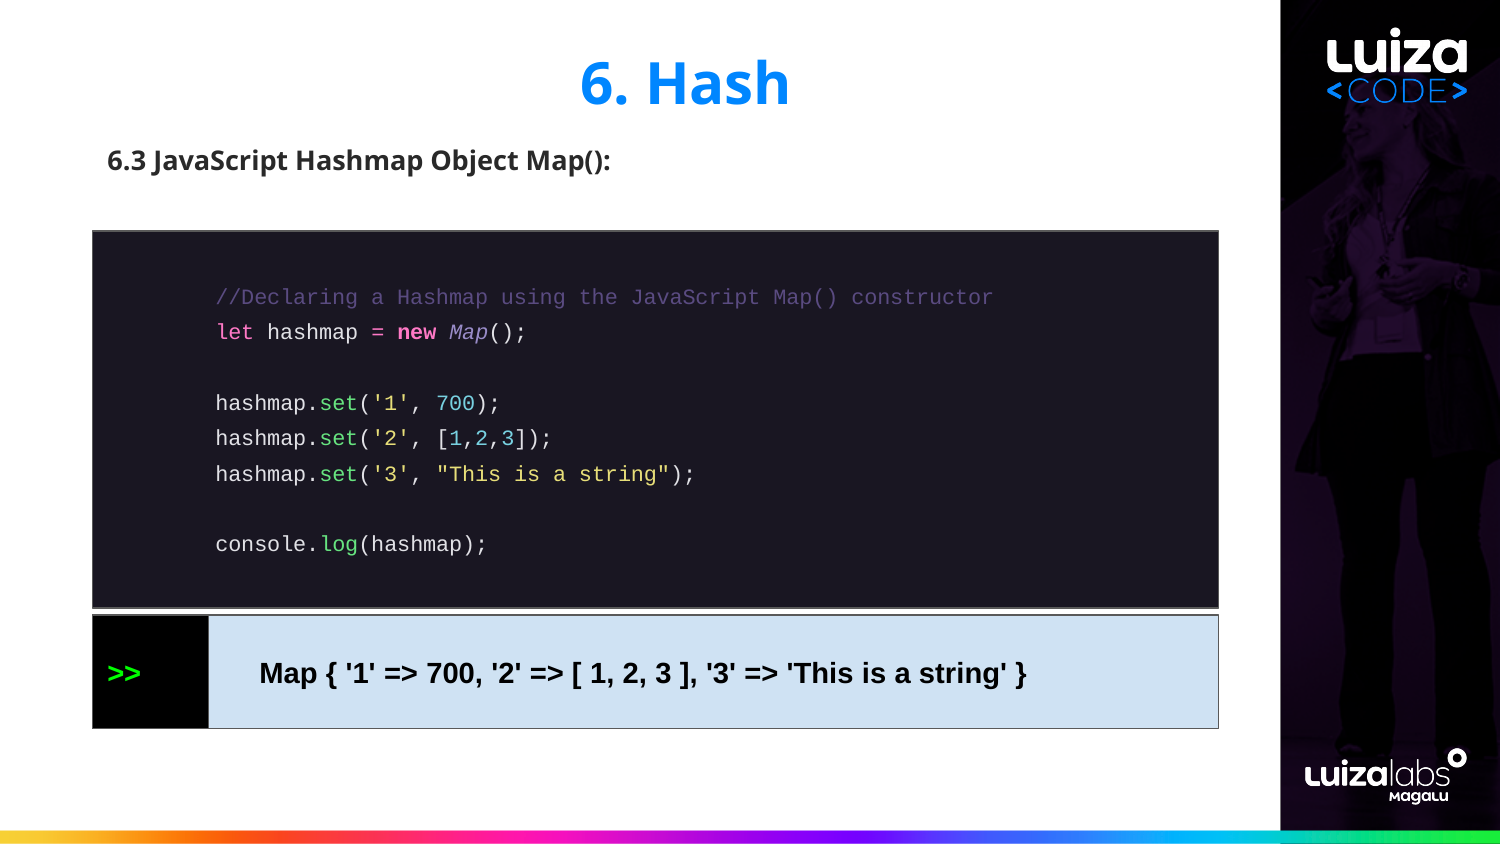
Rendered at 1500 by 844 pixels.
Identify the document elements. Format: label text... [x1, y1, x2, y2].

picture [0, 830, 1156, 844]
text_box >> [92, 614, 209, 729]
text_box [209, 614, 1219, 729]
text_box //Declaring a Hashmap using the JavaScript Map() constructor let hashmap = new Map(); hashmap.set('1', 700); hashmap.set('2', [1,2,3]); hashmap.set('3', "This is a string"); console.log(hashmap); [200, 258, 1098, 614]
picture [1233, 0, 1500, 844]
list 6. Hash [323, 20, 975, 122]
text_box 6.3 JavaScript Hashmap Object Map(): [92, 128, 1219, 224]
text_box [92, 231, 1219, 608]
text_box Map { '1' => 700, '2' => [ 1, 2, 3 ], '3' => 'This is a string' } [244, 638, 1141, 704]
